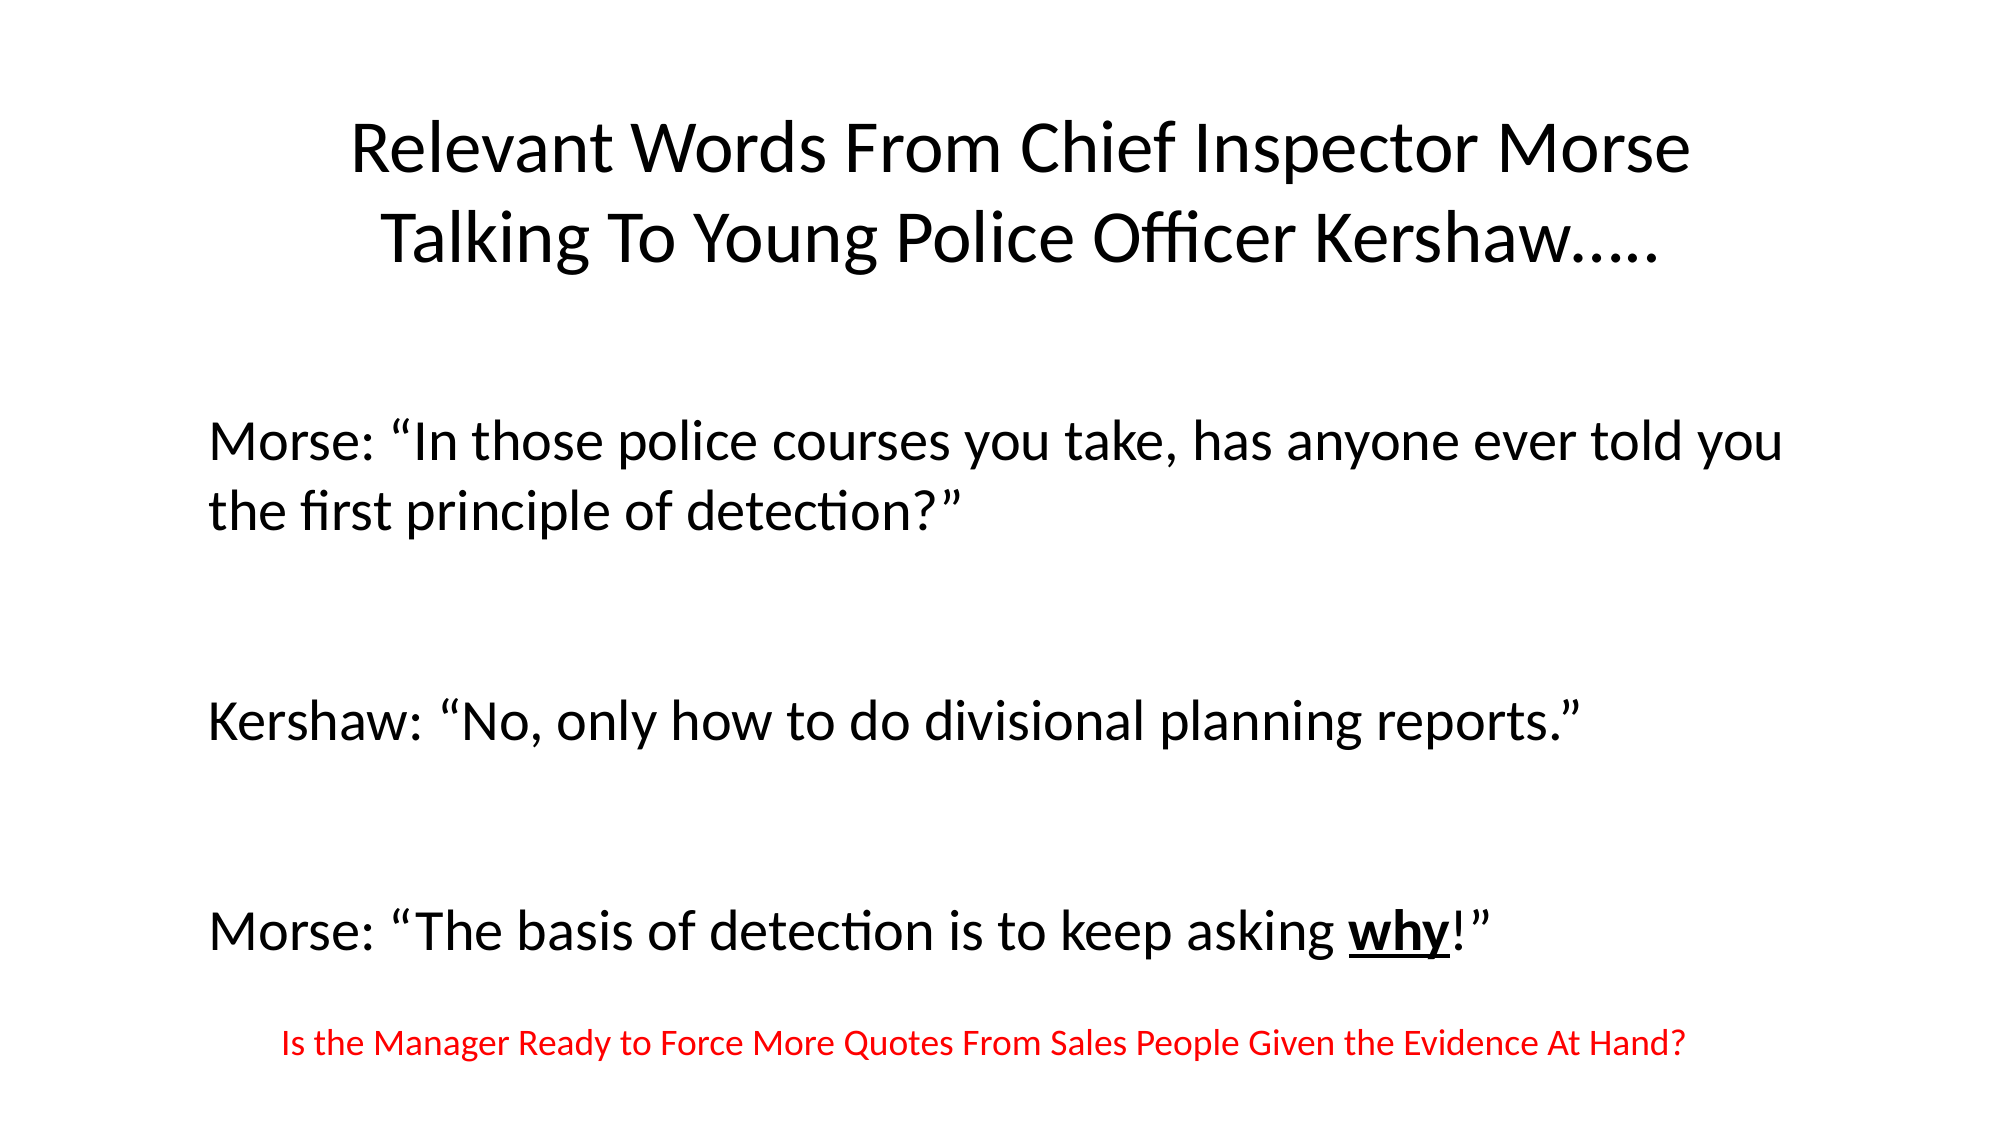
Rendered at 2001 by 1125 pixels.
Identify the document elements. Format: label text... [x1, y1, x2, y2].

text_box Is the Manager Ready to Force More Quotes From Sales People Given the Evidence At Hand? [76, 1010, 1894, 1070]
text_box Relevant Words From Chief Inspector Morse Talking To Young Police Officer Kershaw….. [235, 90, 1808, 285]
text_box Morse: “In those police courses you take, has anyone ever told you the first principle of detection?” Kershaw: “No, only how to do divisional planning reports.” Morse: “The basis of detection is to keep asking why!” [194, 394, 1806, 970]
